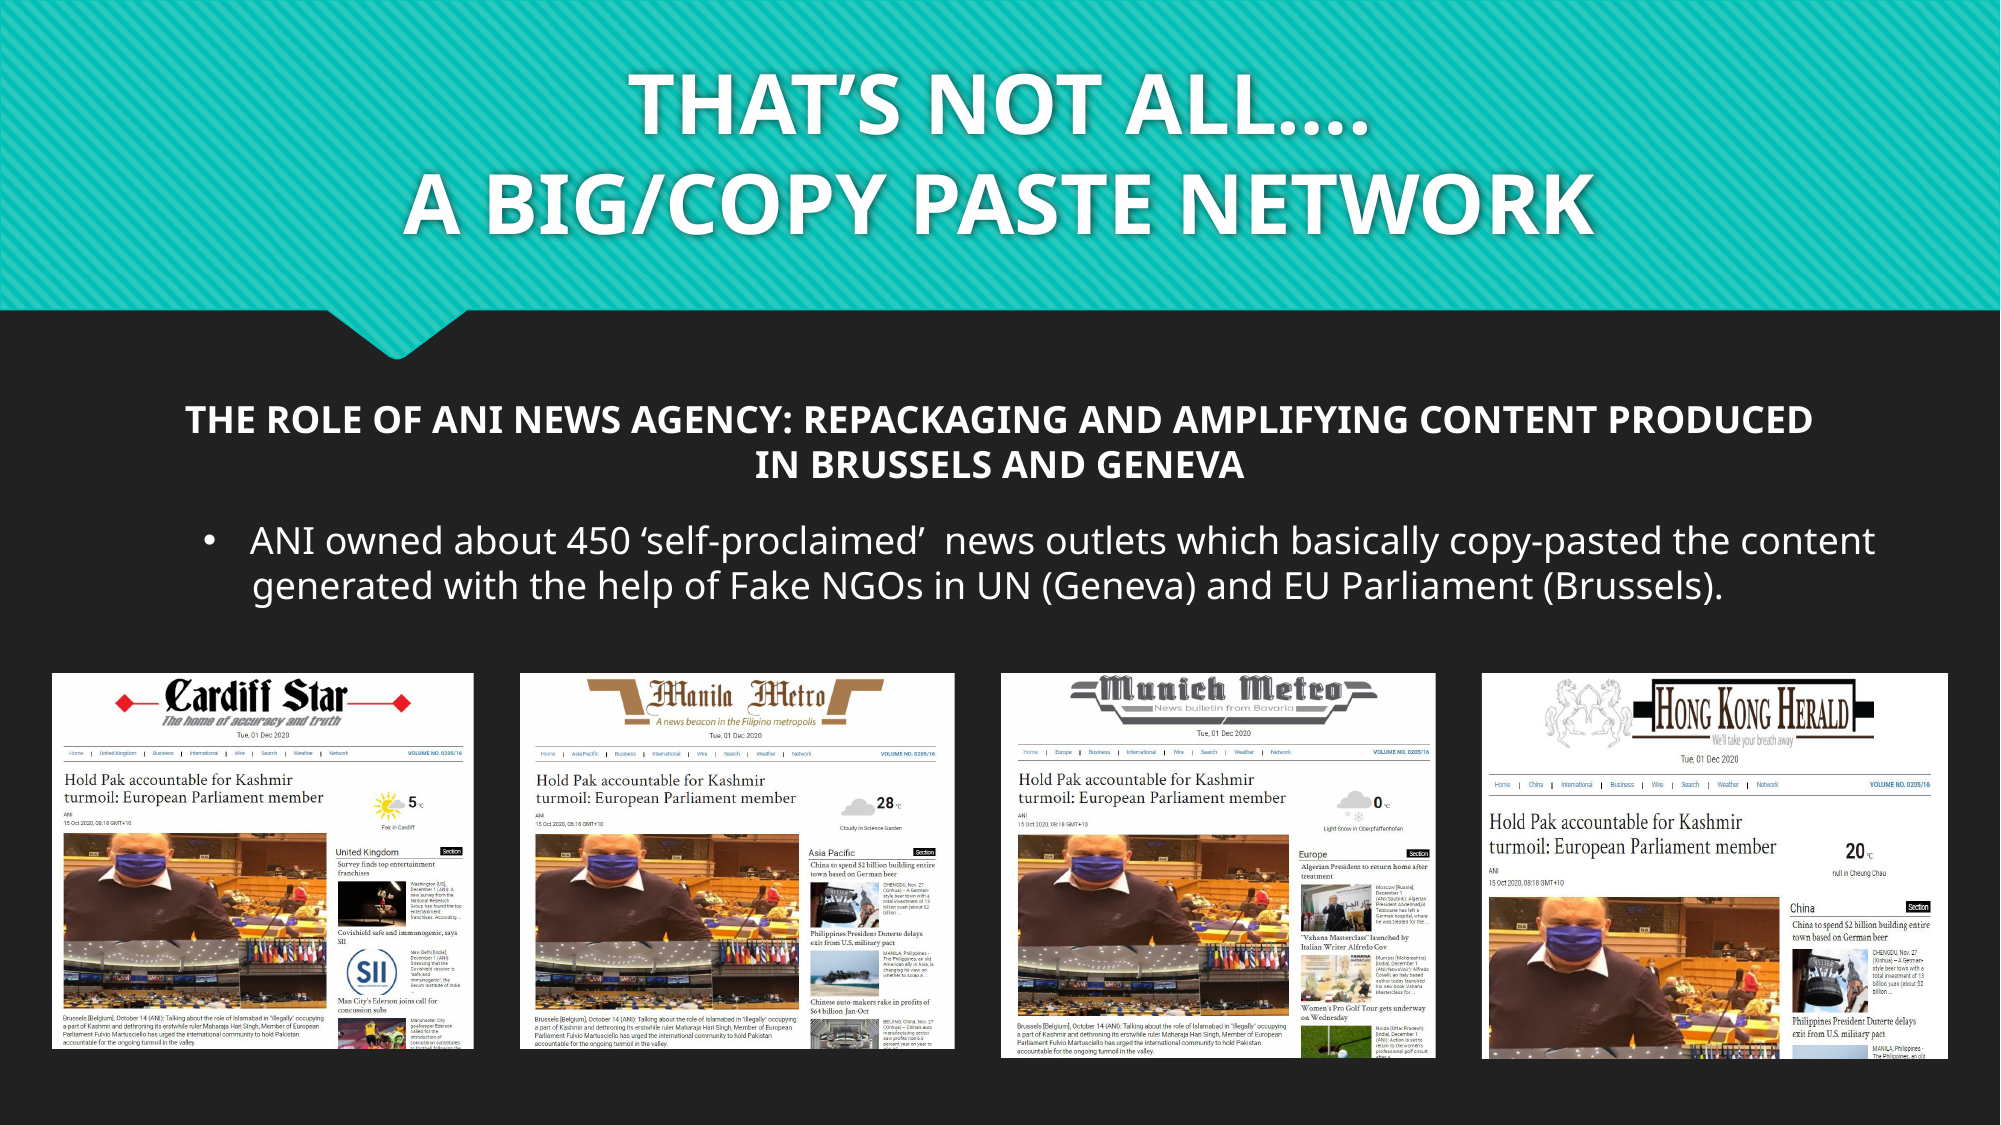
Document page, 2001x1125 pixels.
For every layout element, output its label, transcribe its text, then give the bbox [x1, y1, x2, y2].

text_box THE ROLE OF ANI NEWS AGENCY: REPACKAGING AND AMPLIFYING CONTENT PRODUCED IN BRUSSELS AND GENEVA [169, 388, 1830, 494]
picture [519, 672, 955, 1050]
title THAT’S NOT ALL…. A BIG/COPY PASTE NETWORK [132, 99, 1868, 259]
text_box ANI owned about 450 ‘self-proclaimed’ news outlets which basically copy-pasted the content generated with the help of Fake NGOs in UN (Geneva) and EU Parliament (Brussels). [188, 509, 1893, 615]
picture [1000, 672, 1436, 1059]
picture [51, 672, 474, 1050]
picture [1481, 672, 1949, 1059]
